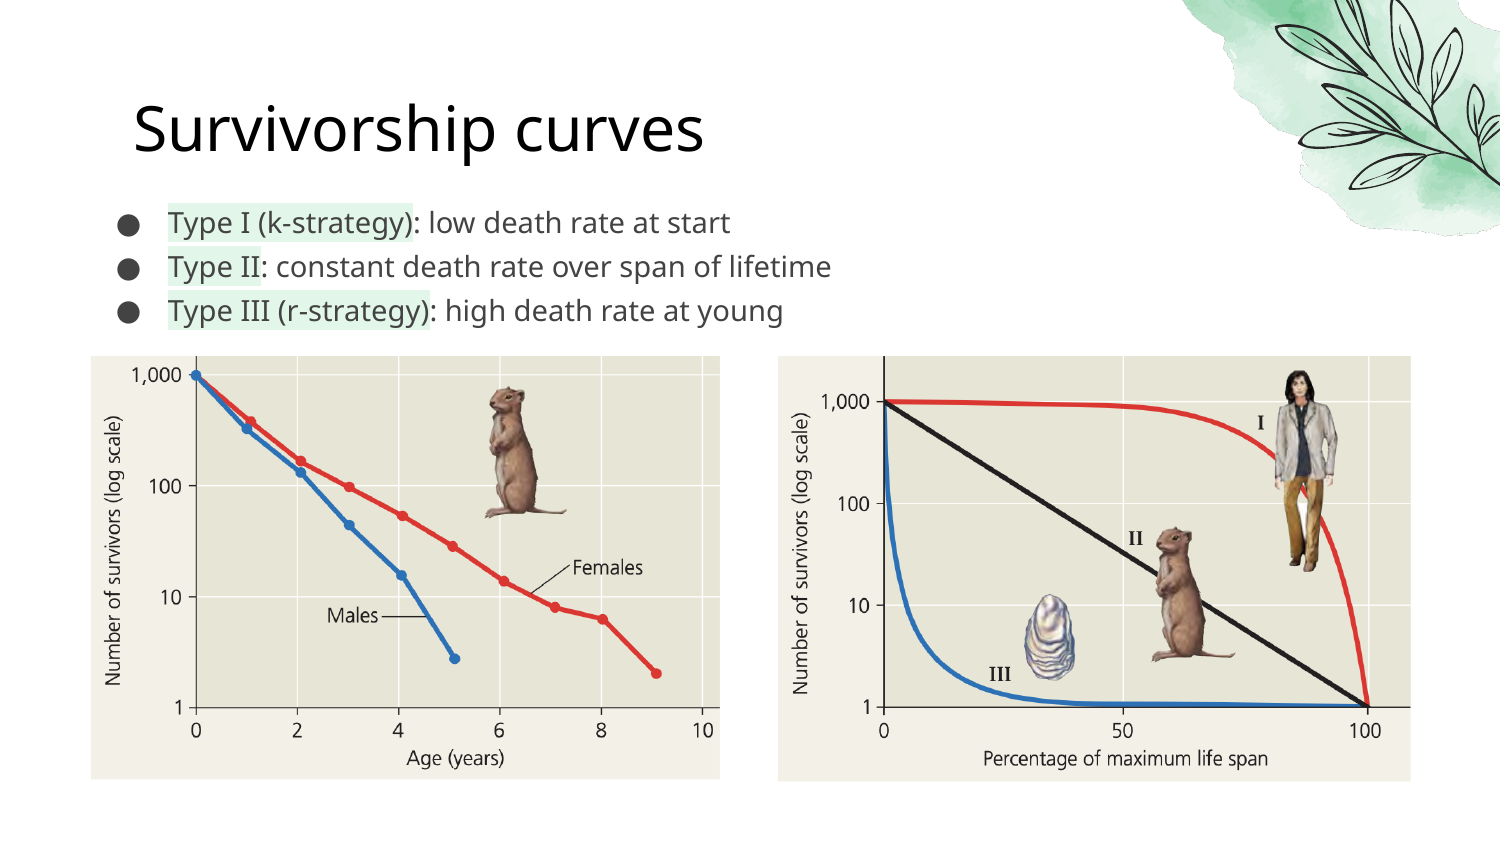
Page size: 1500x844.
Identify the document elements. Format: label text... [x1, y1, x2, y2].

subtitle Type I (k-strategy): low death rate at start Type II: constant death rate over span of lifetime Type III (r-strategy): high death rate at young [77, 180, 1426, 530]
picture [81, 347, 731, 790]
picture [1050, 0, 1500, 365]
picture [770, 347, 1420, 790]
title Survivorship curves [118, 73, 1098, 165]
